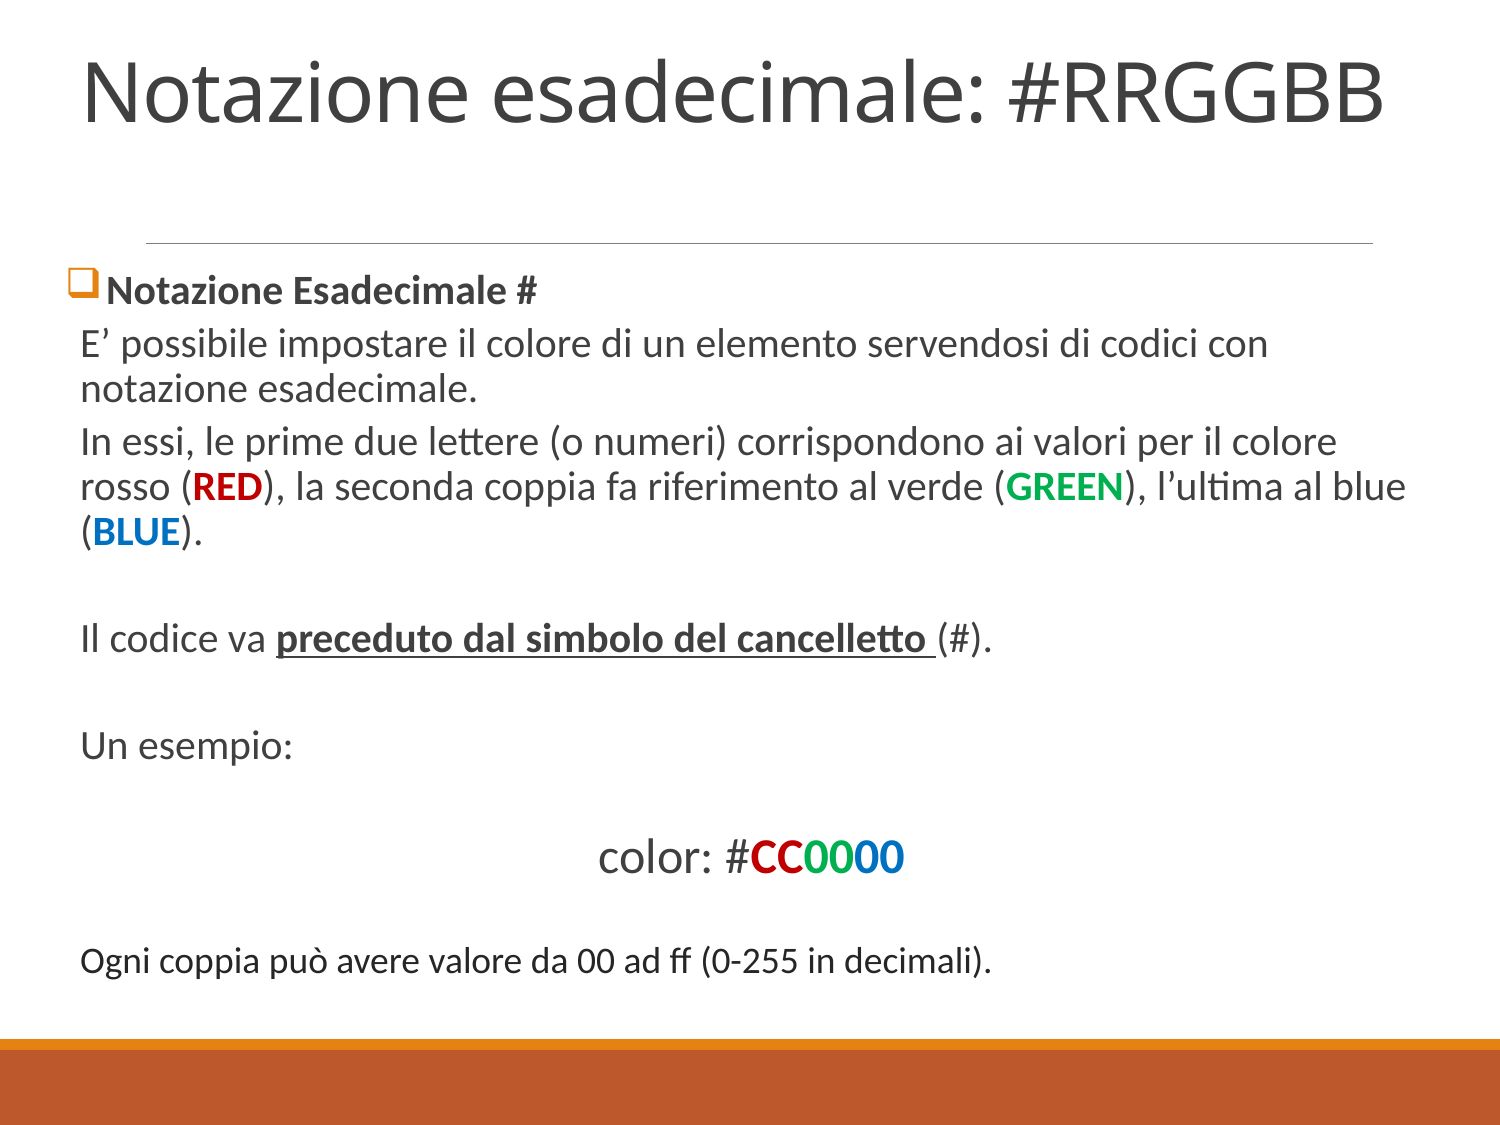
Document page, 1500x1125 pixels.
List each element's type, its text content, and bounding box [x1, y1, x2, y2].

list Notazione Esadecimale # E’ possibile impostare il colore di un elemento servendosi di codici con notazione esadecimale. In essi, le prime due lettere (o numeri) corrispondono ai valori per il colore rosso (RED), la seconda coppia fa riferimento al verde (GREEN), l’ultima al blue (BLUE). Il codice va preceduto dal simbolo del cancelletto (#). Un esempio: color: #CC0000 Ogni coppia può avere valore da 00 ad ff (0-255 in decimali). [64, 260, 1424, 1000]
title Notazione esadecimale: #RRGGBB [64, 47, 1424, 244]
